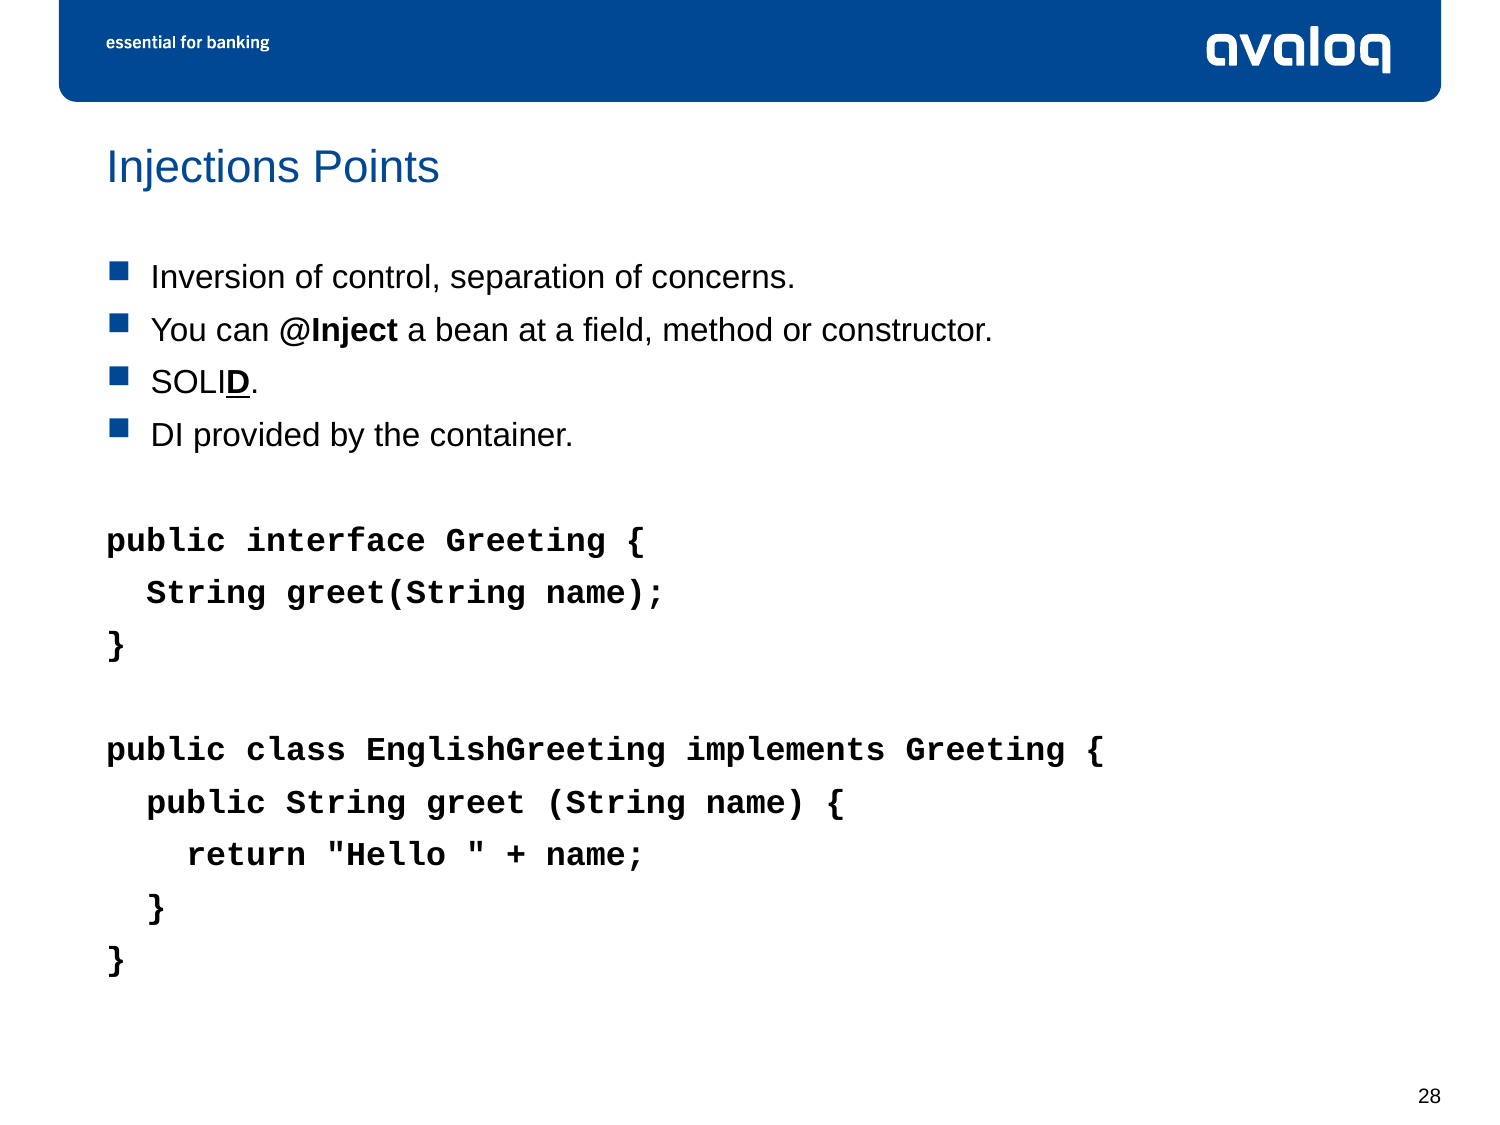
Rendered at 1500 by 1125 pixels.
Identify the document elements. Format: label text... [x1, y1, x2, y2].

slide_number 28 [1200, 1082, 1442, 1112]
list Inversion of control, separation of concerns. You can @Inject a bean at a field, method or constructor. SOLID. DI provided by the container. public interface Greeting { String greet(String name); } public class EnglishGreeting implements Greeting { public String greet (String name) { return "Hello " + name; } } [105, 255, 1394, 1042]
title Injections Points [105, 142, 1394, 215]
